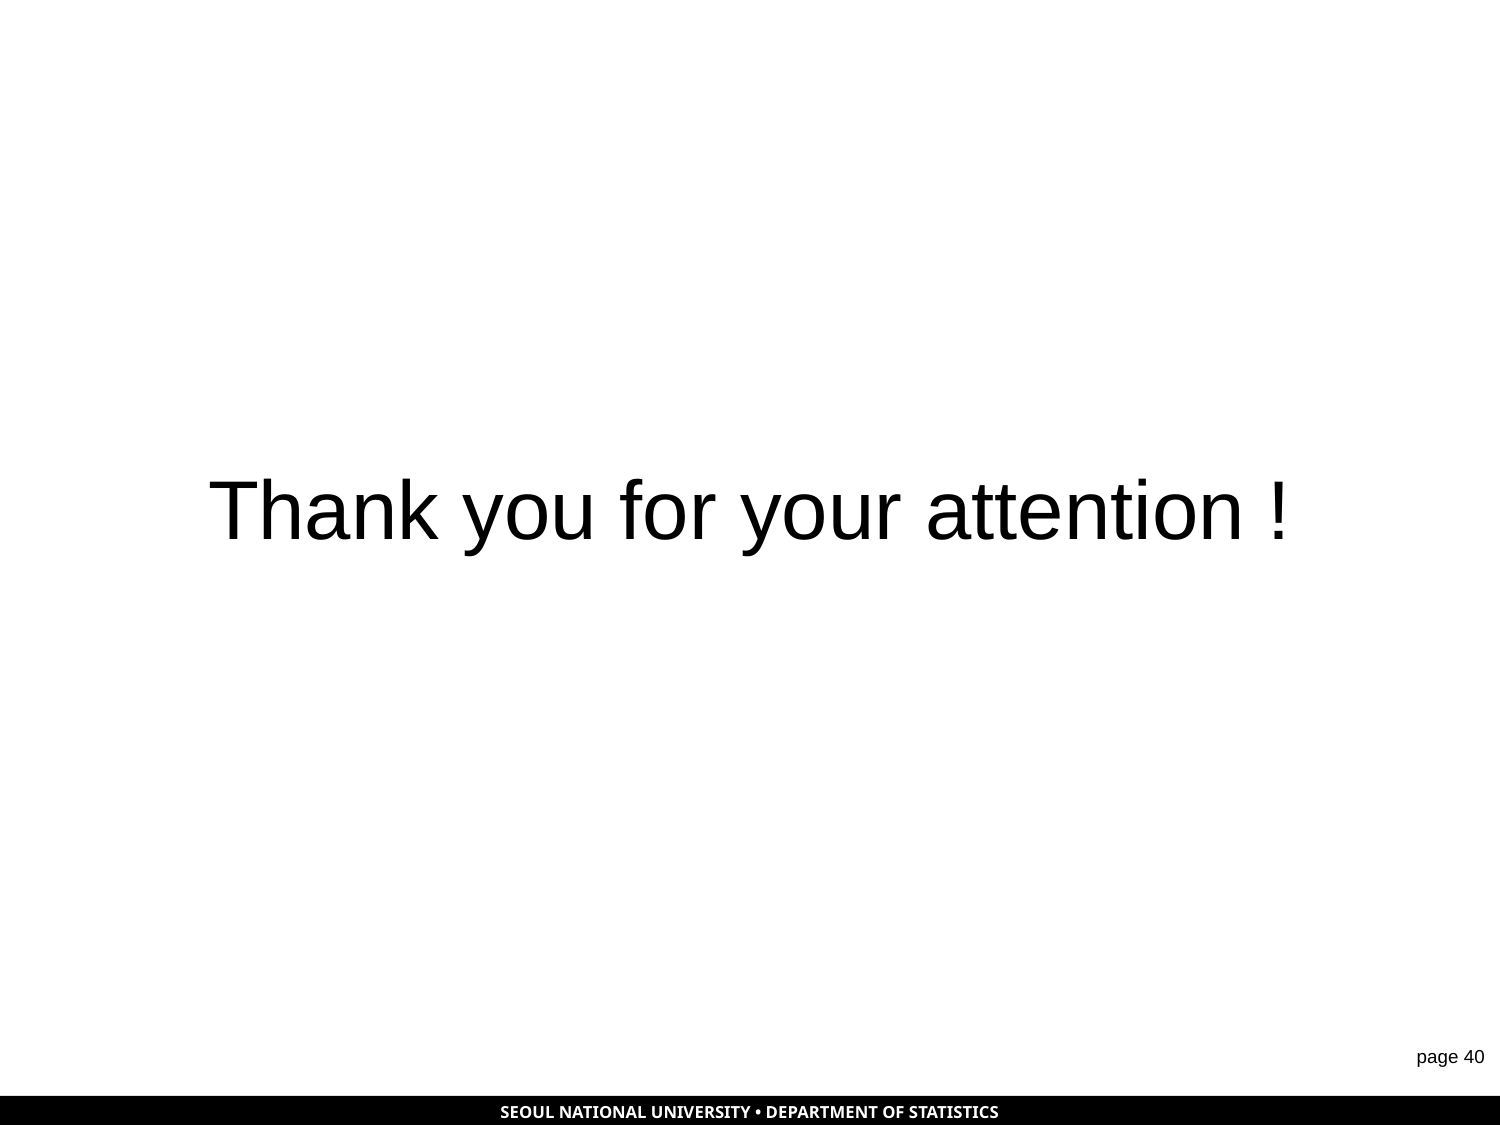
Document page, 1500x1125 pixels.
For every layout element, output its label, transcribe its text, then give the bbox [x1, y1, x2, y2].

slide_number page 39 [1362, 1024, 1500, 1076]
title Thank you for your attention ! [112, 412, 1388, 601]
